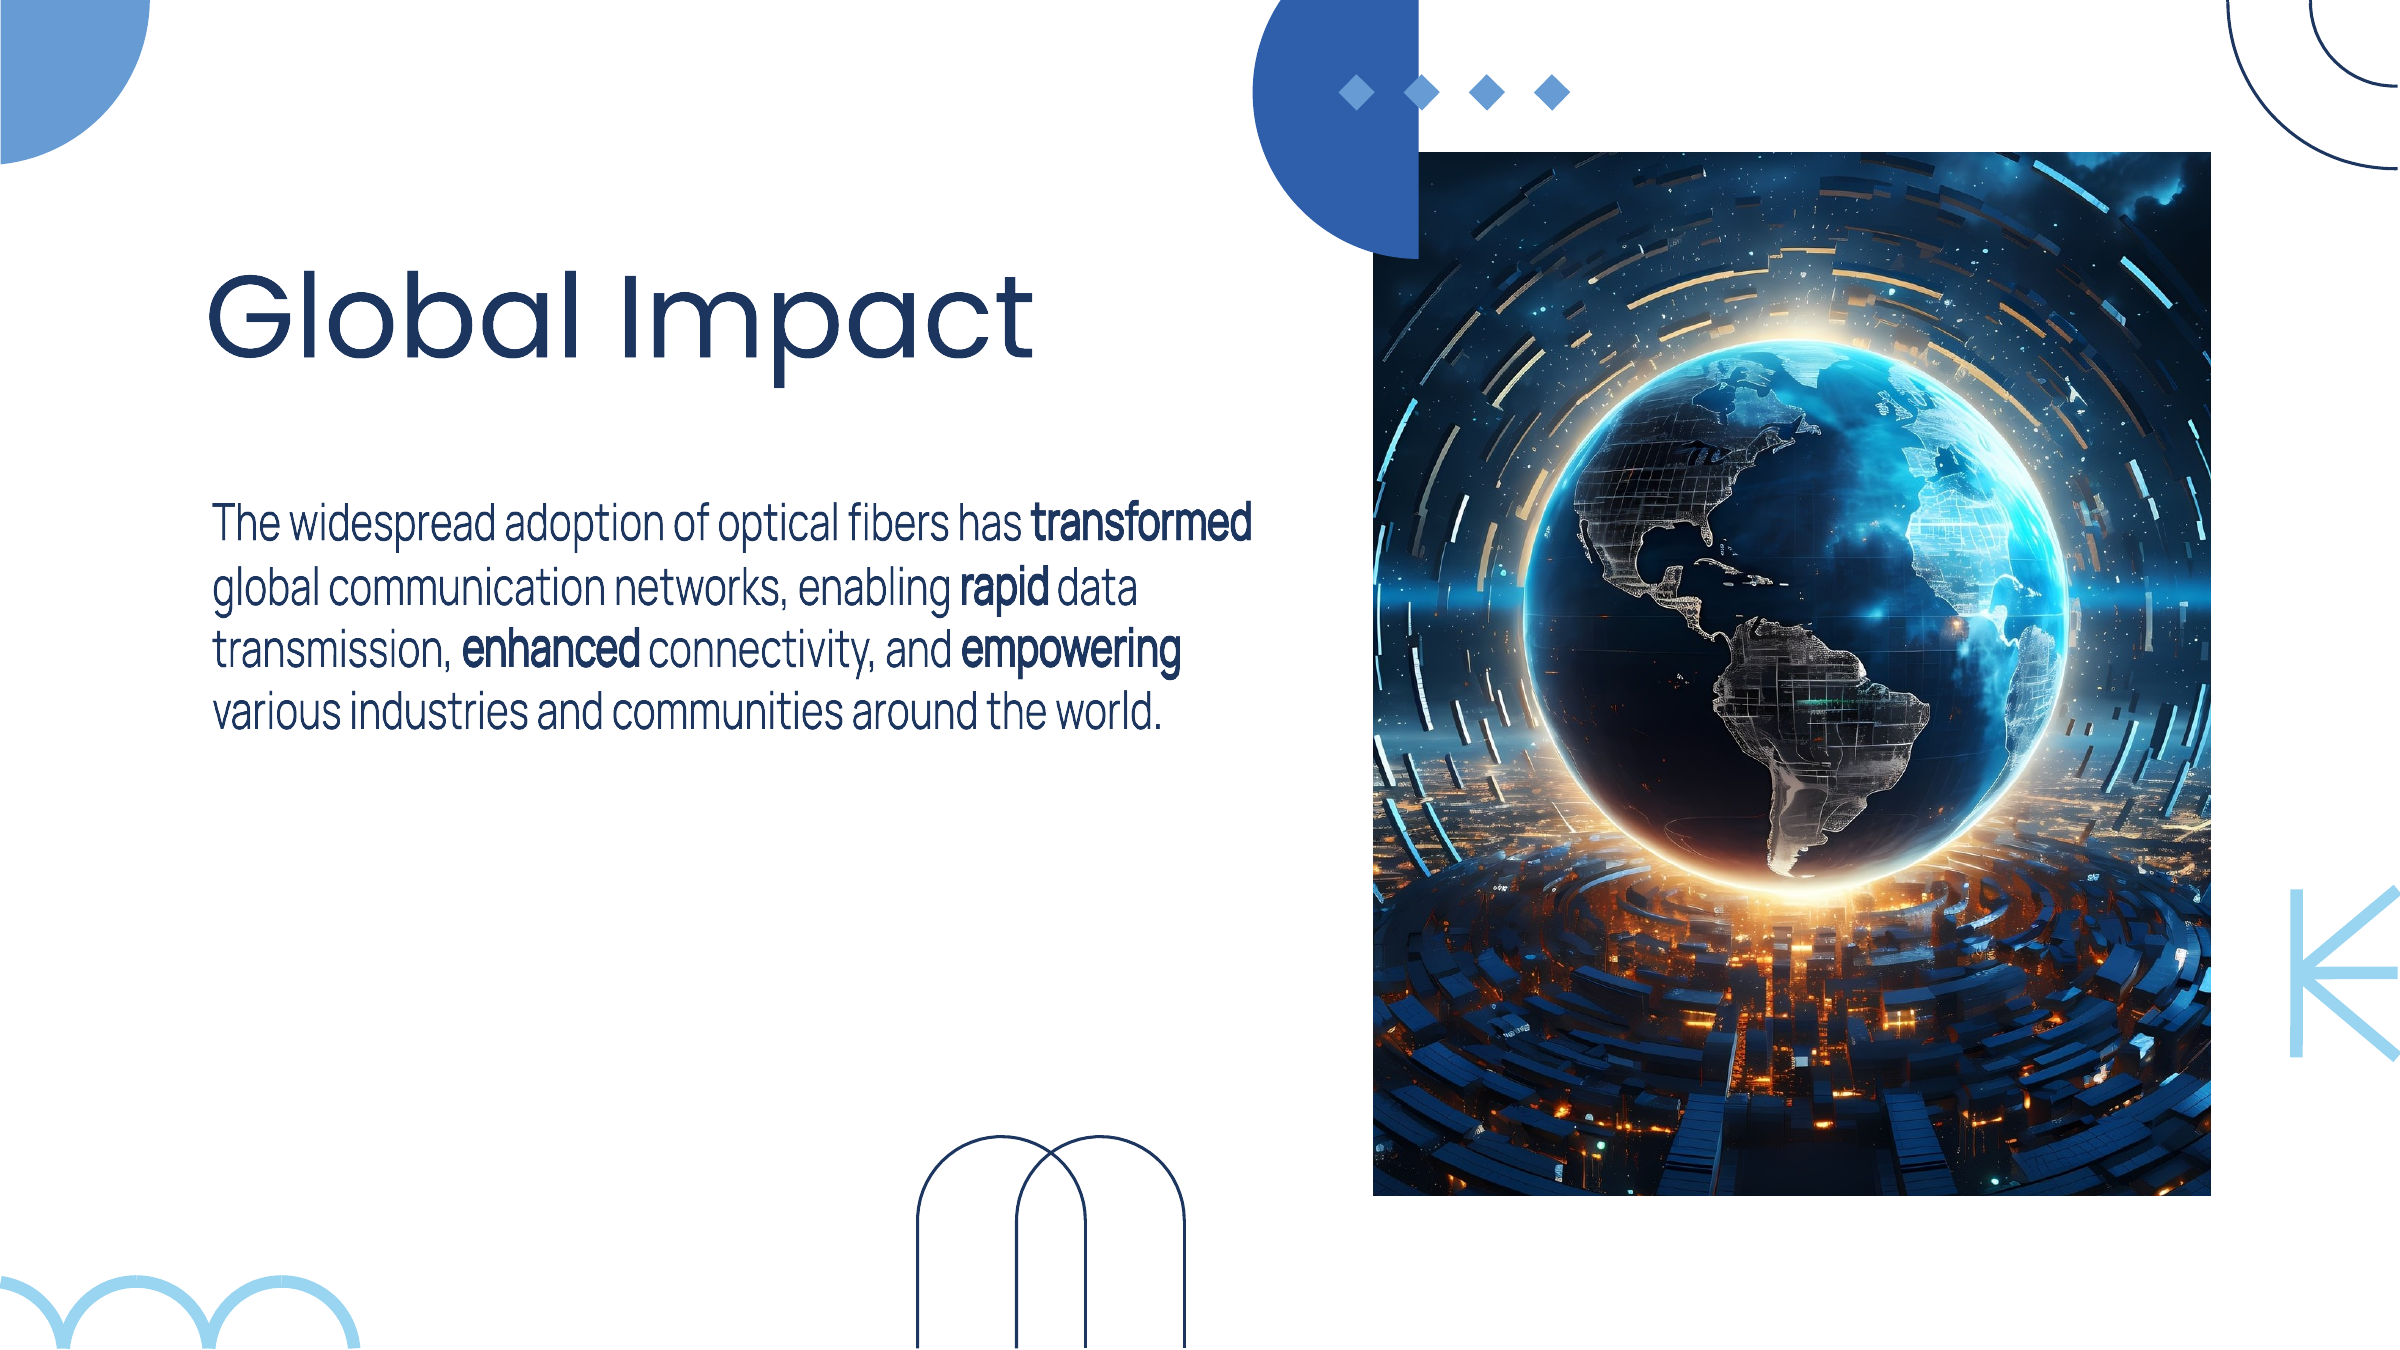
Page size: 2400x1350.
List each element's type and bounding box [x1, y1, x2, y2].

text_box [0, 0, 150, 165]
text_box [917, 1136, 1185, 1349]
text_box [0, 1281, 355, 1349]
picture [204, 234, 1037, 399]
text_box [1252, 0, 2211, 1196]
text_box [2227, 0, 2398, 169]
picture [212, 485, 1253, 745]
